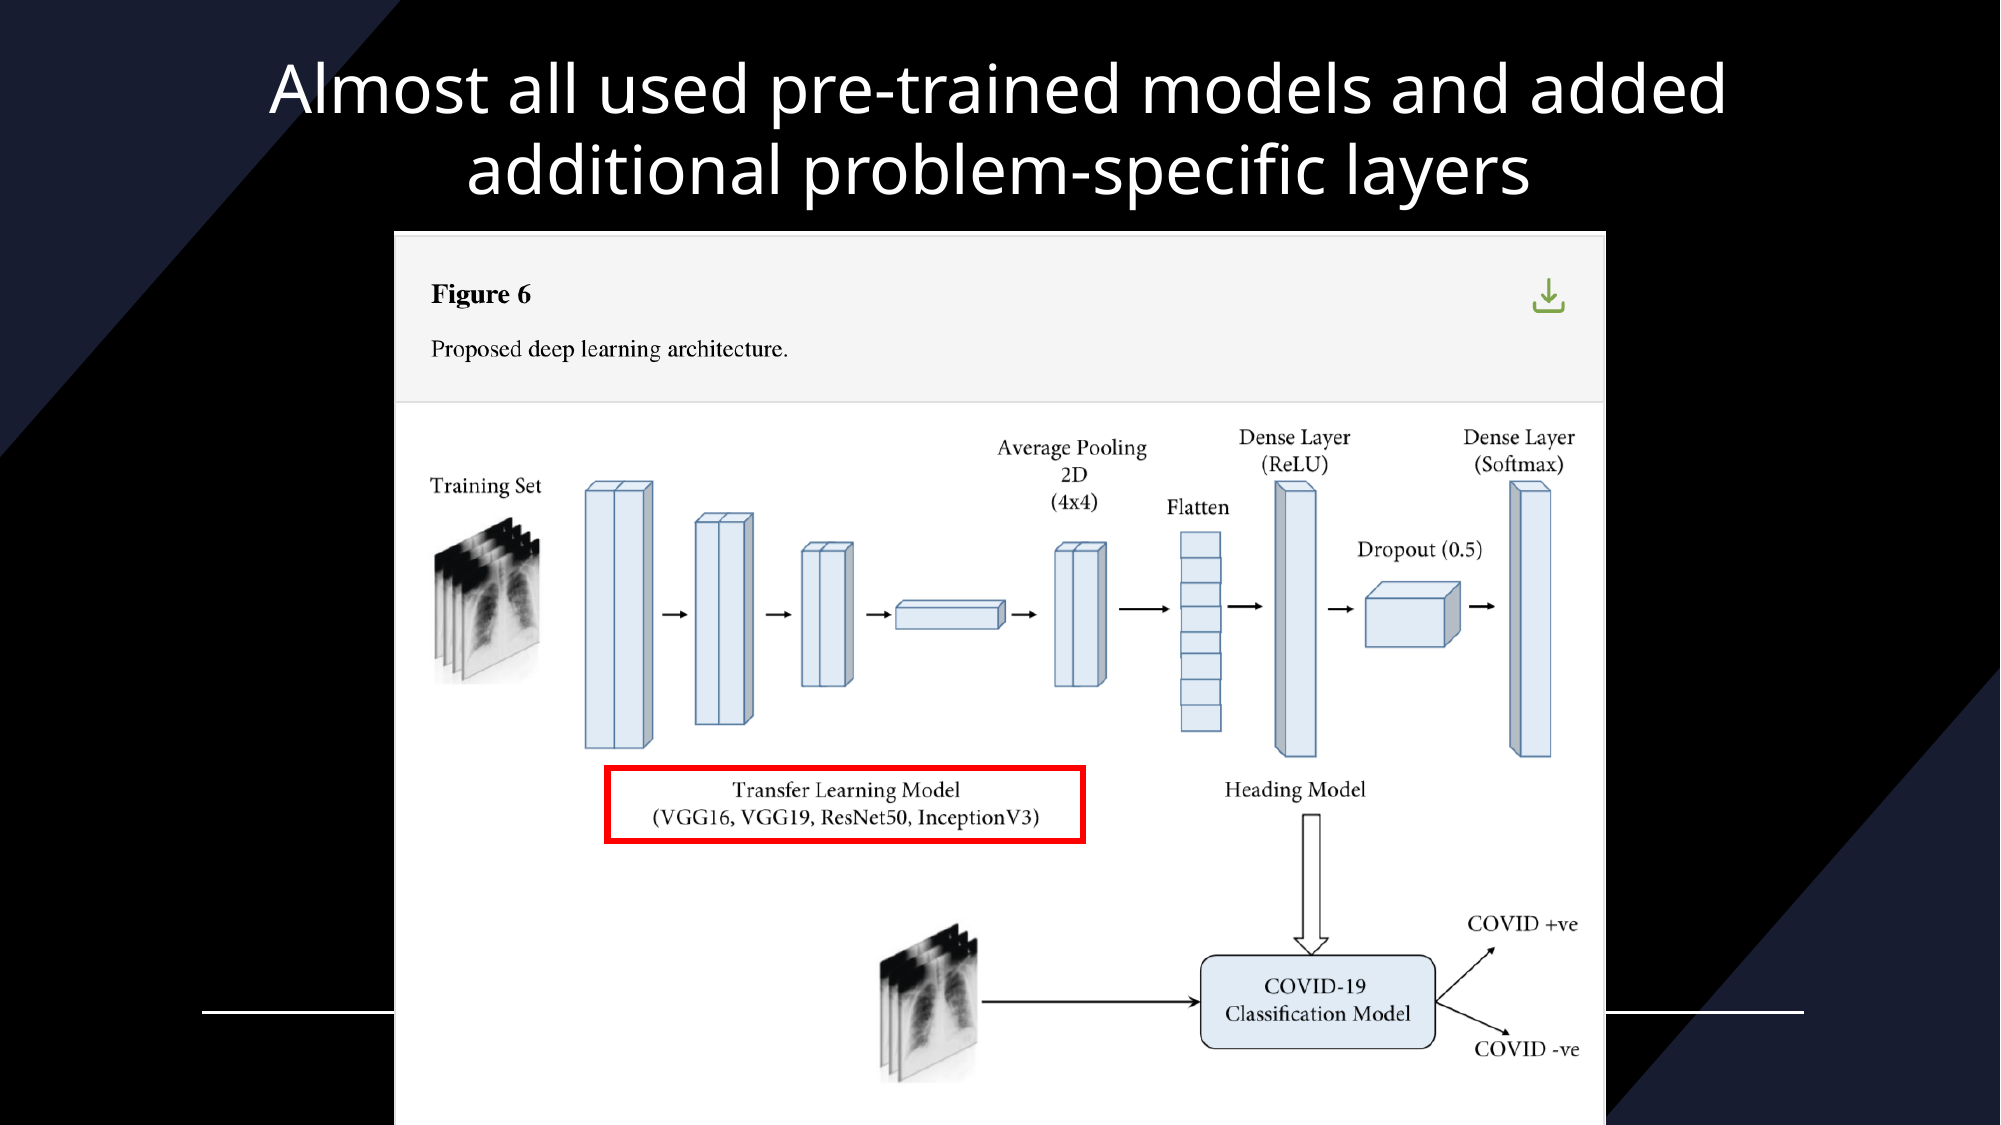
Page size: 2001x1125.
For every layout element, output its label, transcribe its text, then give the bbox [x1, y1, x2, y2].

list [394, 231, 1606, 1125]
title Almost all used pre-trained models and added additional problem-specific layers [187, 38, 1813, 217]
